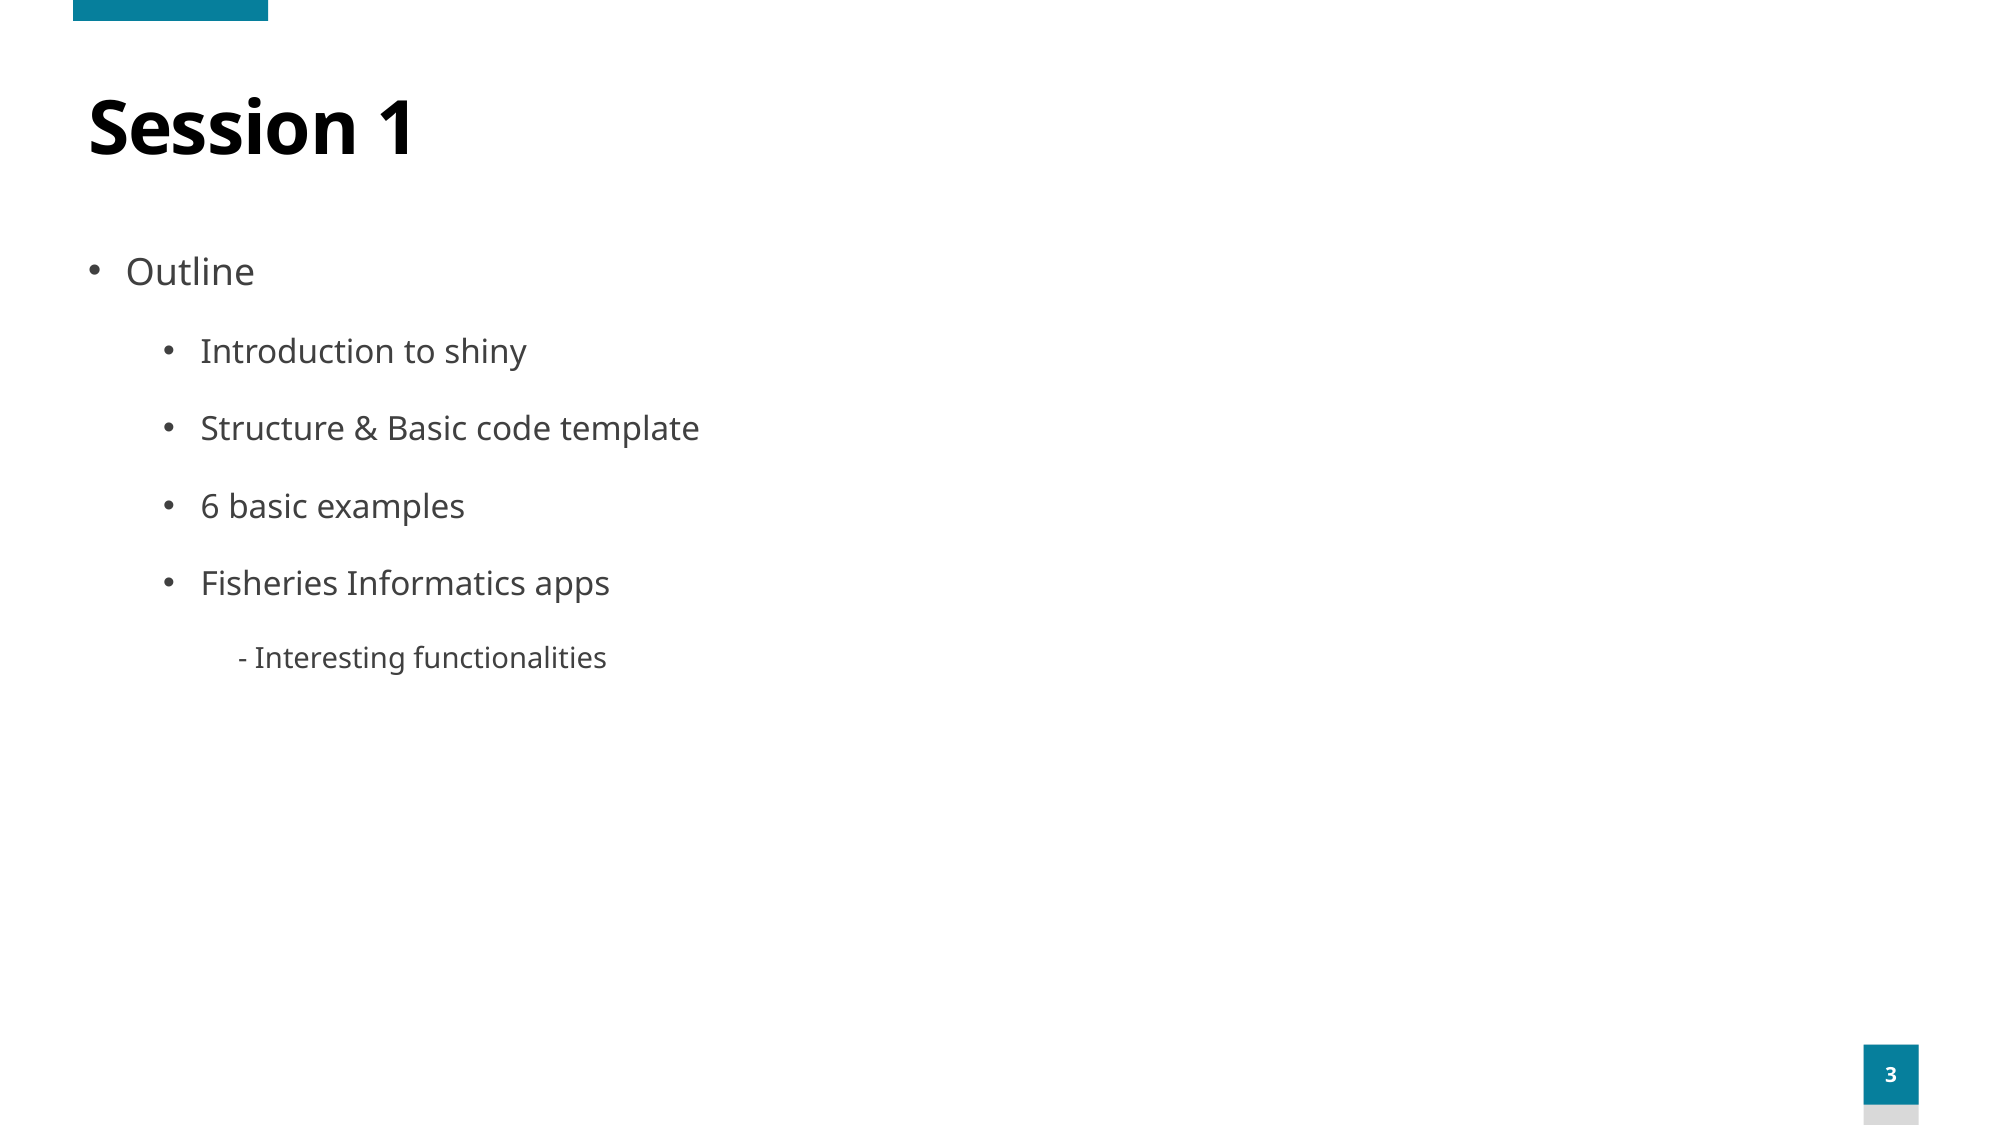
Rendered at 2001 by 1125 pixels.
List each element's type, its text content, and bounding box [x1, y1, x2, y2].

list Outline Introduction to shiny Structure & Basic code template 6 basic examples Fisheries Informatics apps - Interesting functionalities [73, 239, 1391, 1023]
title Session 1 [73, 82, 1907, 179]
